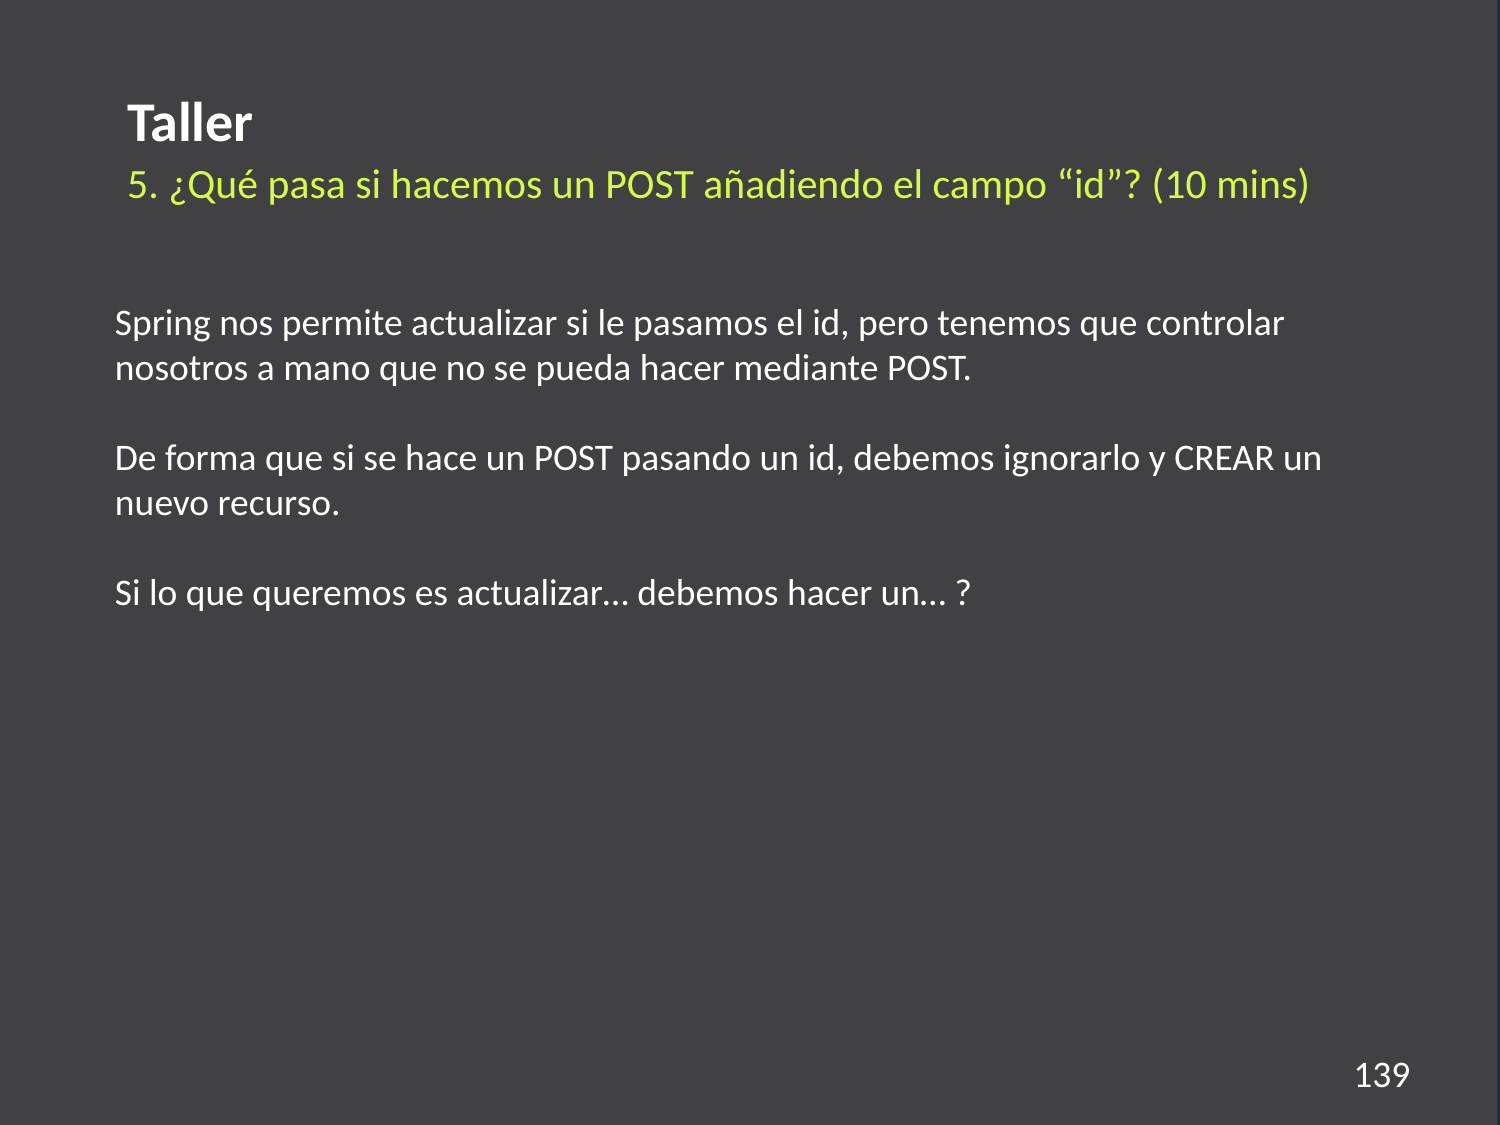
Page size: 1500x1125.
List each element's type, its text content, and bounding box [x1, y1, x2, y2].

text_box Spring nos permite actualizar si le pasamos el id, pero tenemos que controlar nosotros a mano que no se pueda hacer mediante POST. De forma que si se hace un POST pasando un id, debemos ignorarlo y CREAR un nuevo recurso. Si lo que queremos es actualizar… debemos hacer un… ? [100, 290, 1400, 621]
text_box 139 [1281, 1042, 1425, 1103]
text_box 5. ¿Qué pasa si hacemos un POST añadiendo el campo “id”? (10 mins) [112, 148, 1425, 220]
text_box Taller [112, 78, 1329, 148]
